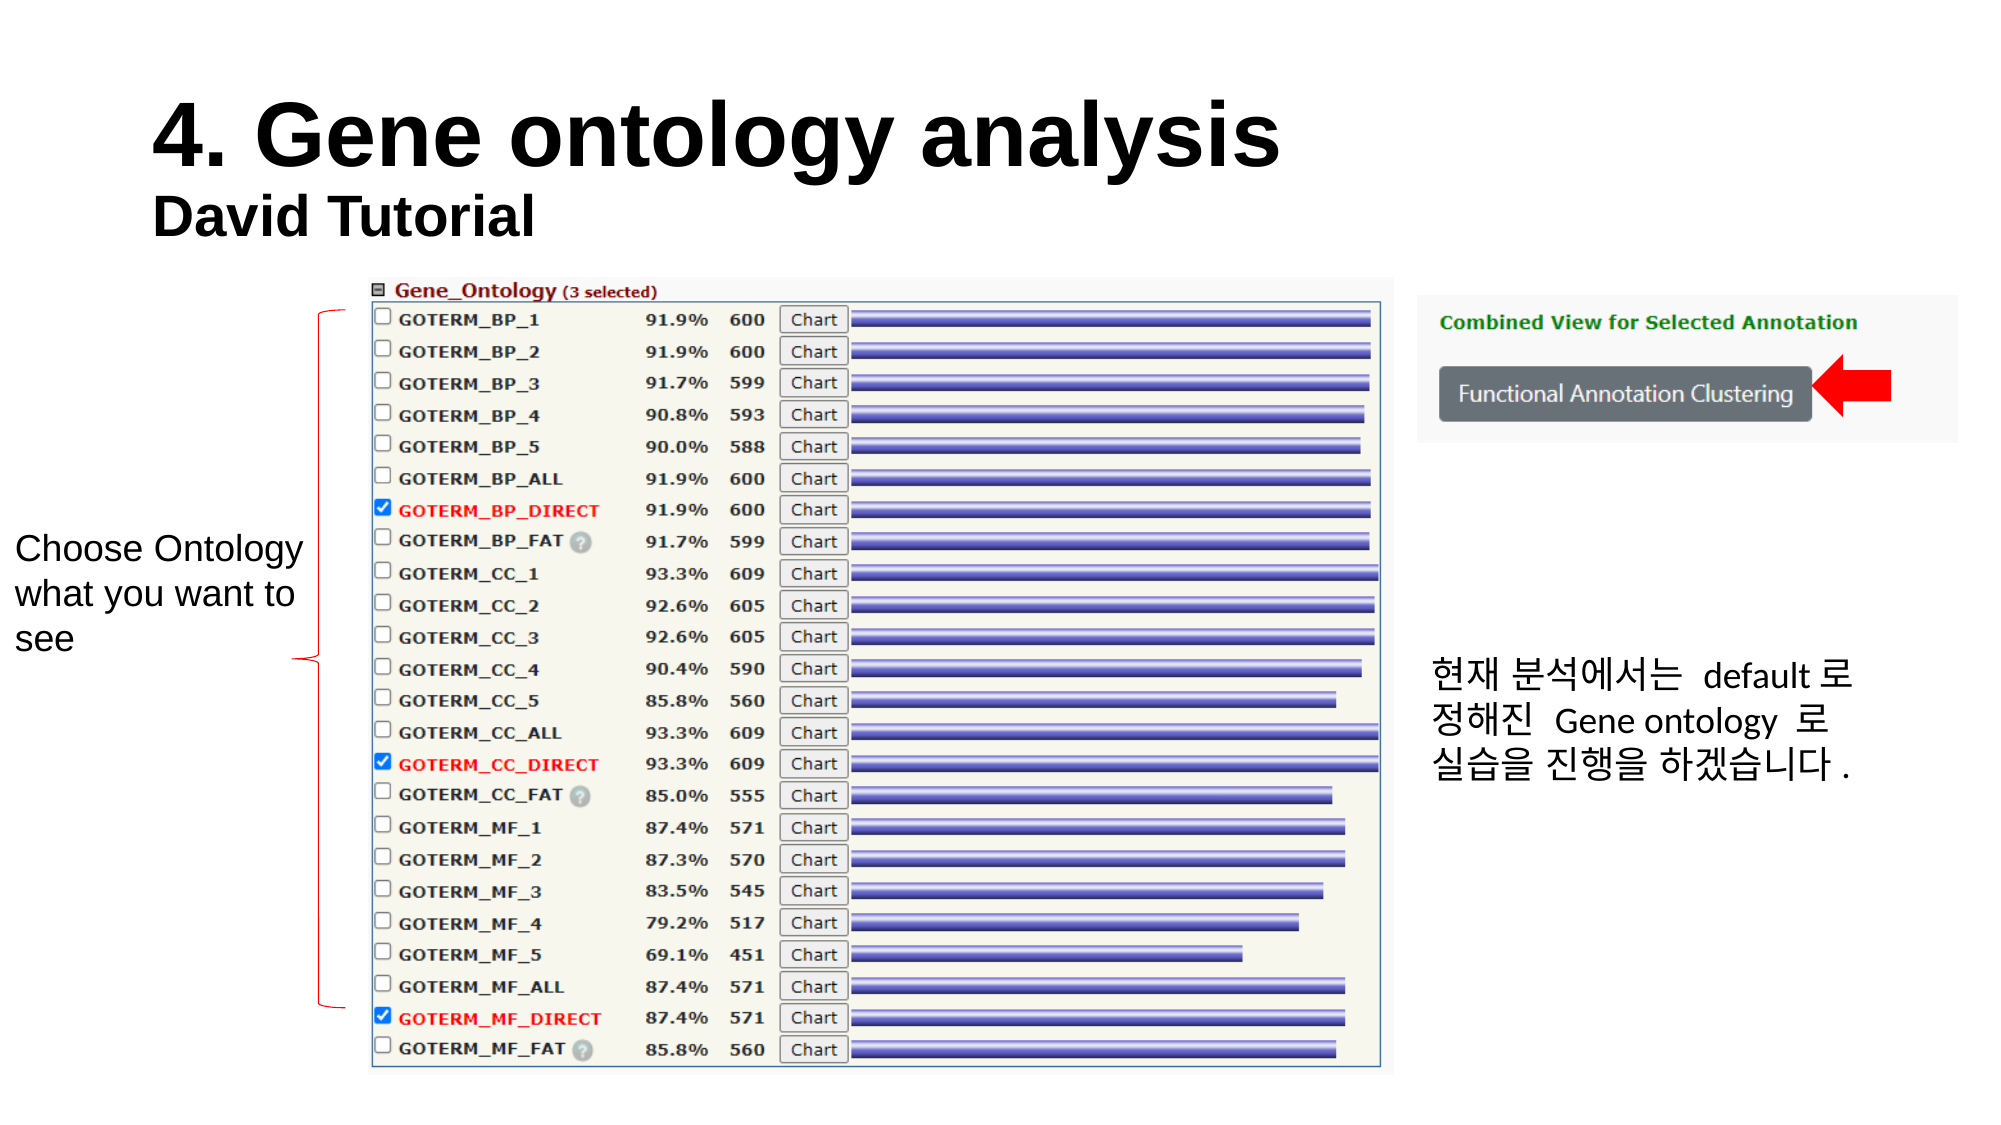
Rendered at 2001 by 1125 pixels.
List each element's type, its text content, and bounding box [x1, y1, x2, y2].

text_box [317, 309, 346, 1009]
picture [368, 277, 1394, 1075]
title 4. Gene ontology analysis David Tutorial [137, 59, 1863, 278]
text_box 현재 분석에서는 default로 정해진 Gene ontology 로 실습을 진행을 하겠습니다. [1417, 643, 1958, 794]
picture [1417, 295, 1958, 443]
text_box Choose Ontology what you want to see [0, 516, 332, 667]
